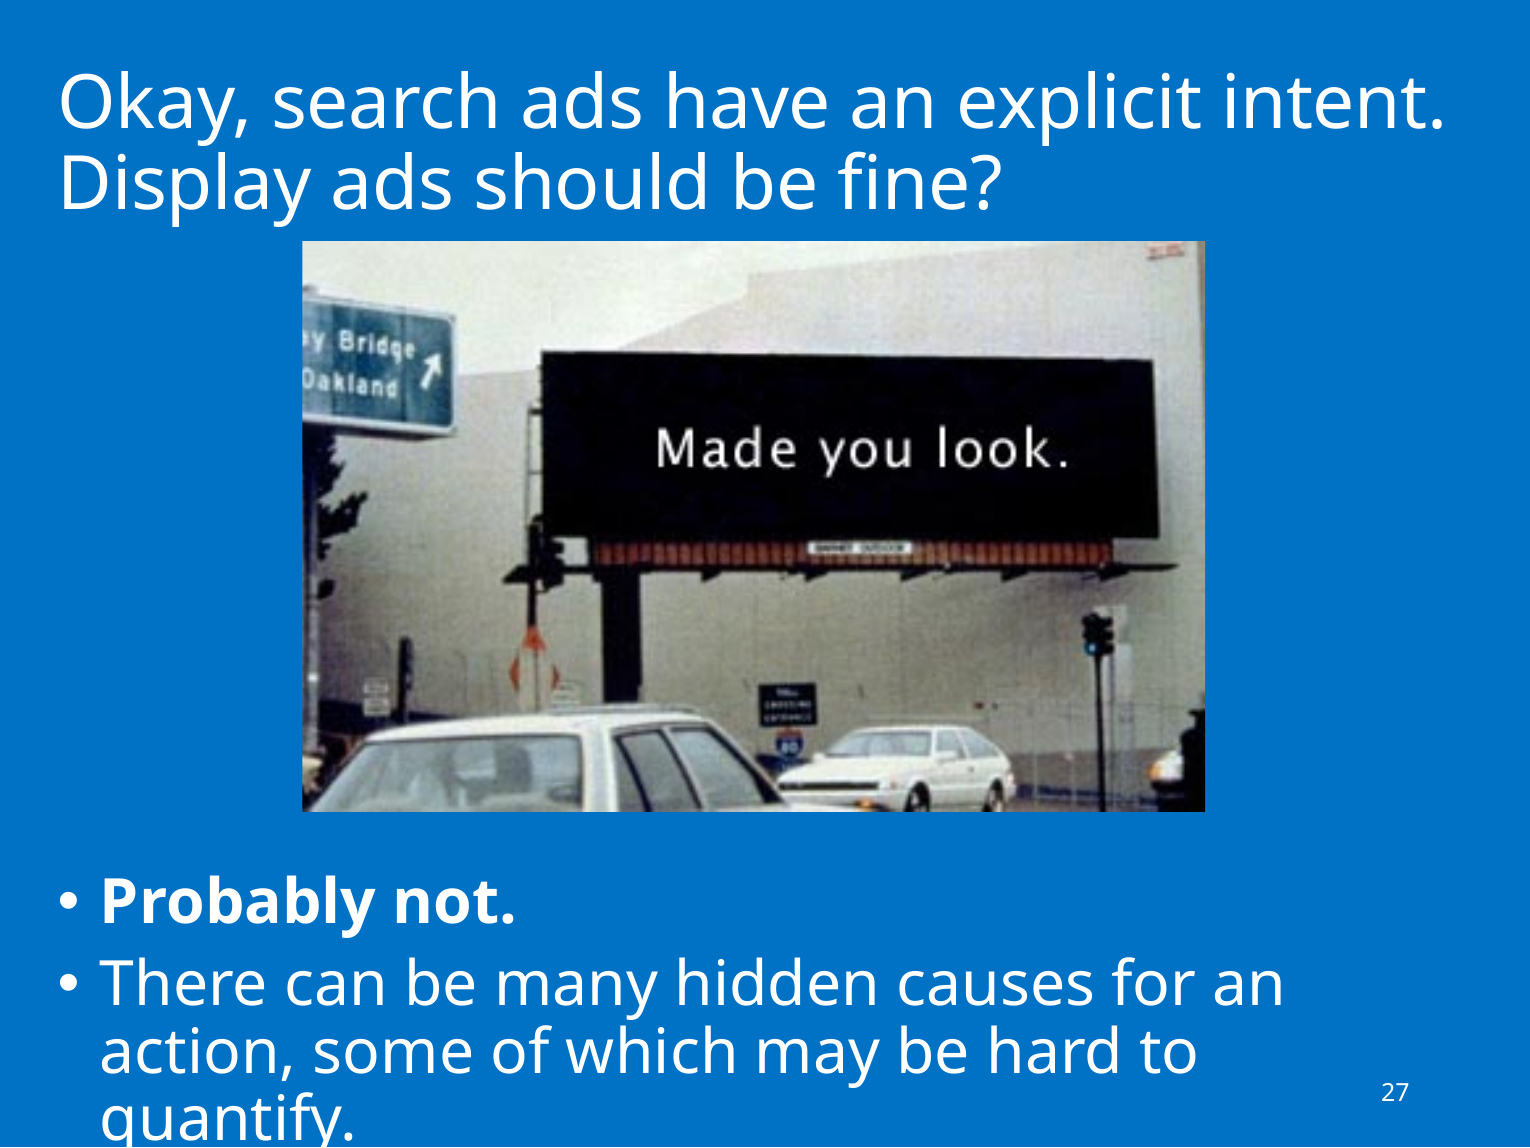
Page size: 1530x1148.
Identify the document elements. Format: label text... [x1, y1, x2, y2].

picture [302, 241, 1206, 812]
title Okay, search ads have an explicit intent. Display ads should be fine? [33, 48, 1497, 199]
list Probably not. There can be many hidden causes for an action, some of which may be hard to quantify. [33, 352, 1497, 1102]
slide_number 27 [1080, 1063, 1425, 1125]
